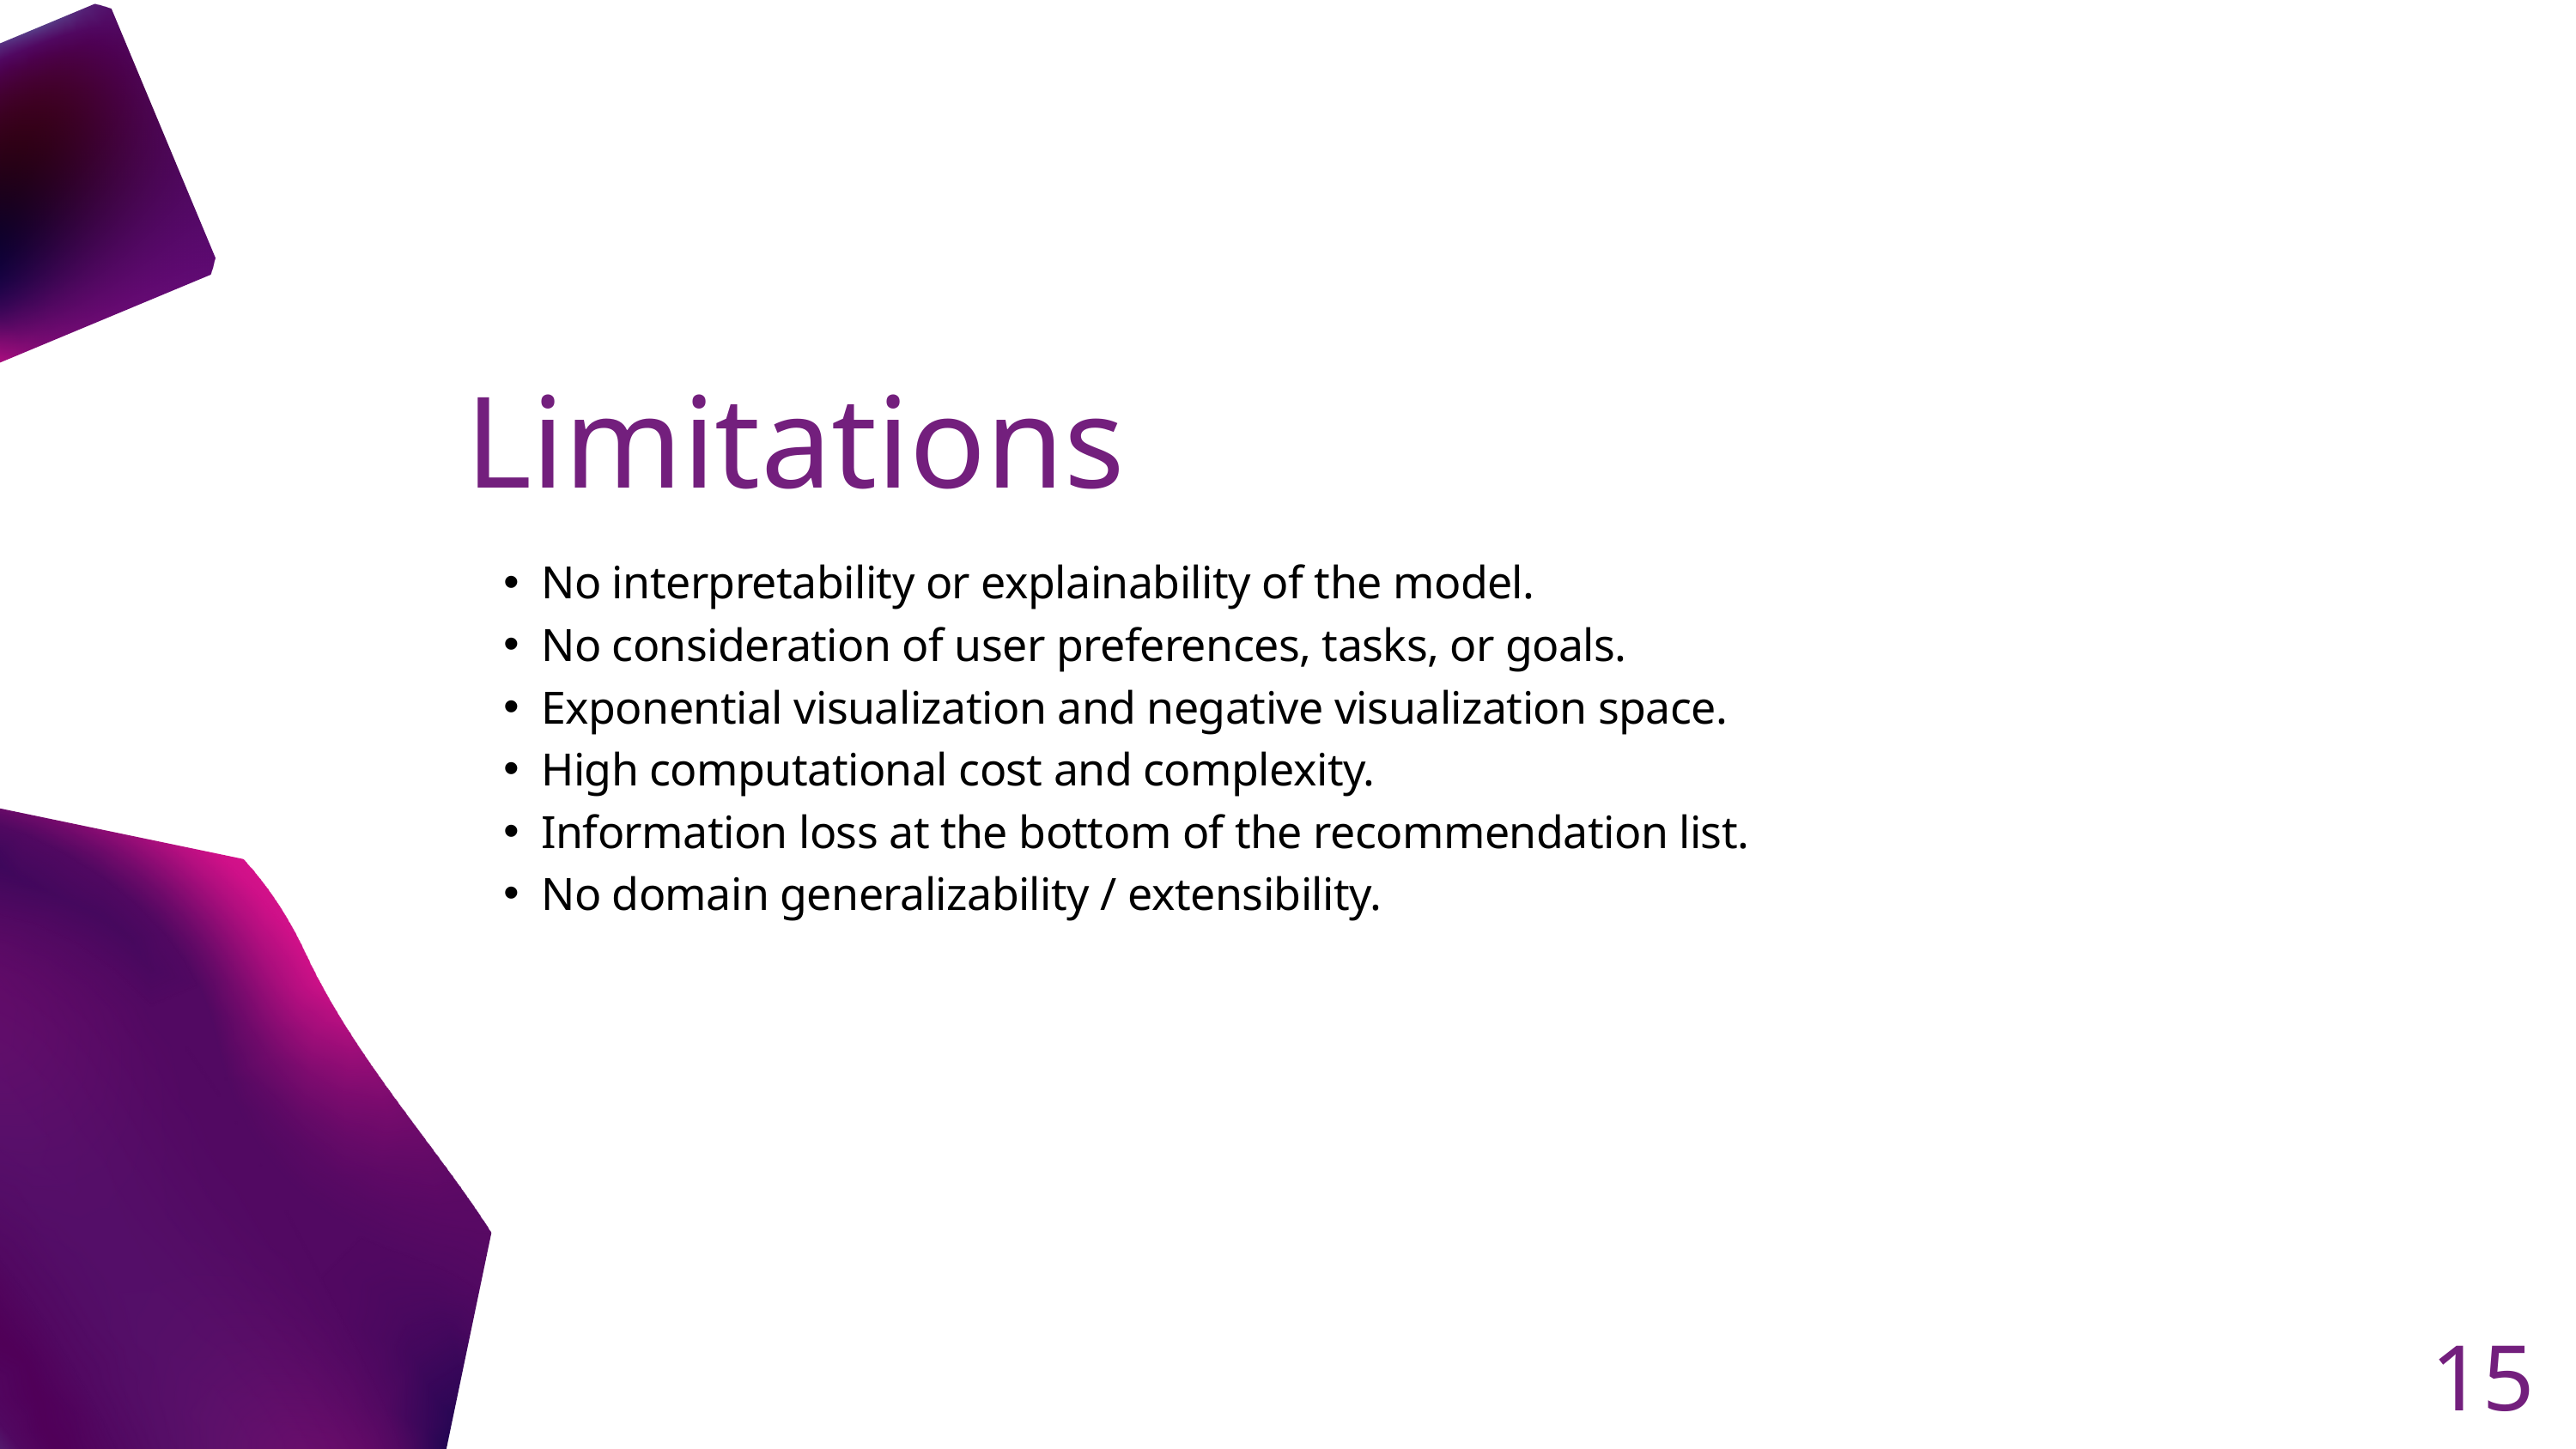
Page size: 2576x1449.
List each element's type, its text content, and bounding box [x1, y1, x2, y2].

text_box Limitations [465, 363, 1554, 513]
text_box [0, 0, 222, 363]
text_box [0, 808, 544, 1449]
text_box 15 [2431, 1322, 2555, 1429]
text_box No interpretability or explainability of the model. No consideration of user preferences, tasks, or goals. Exponential visualization and negative visualization space. High computational cost and complexity. Information loss at the bottom of the recommendation list. No domain generalizability / extensibility. [465, 545, 2208, 982]
